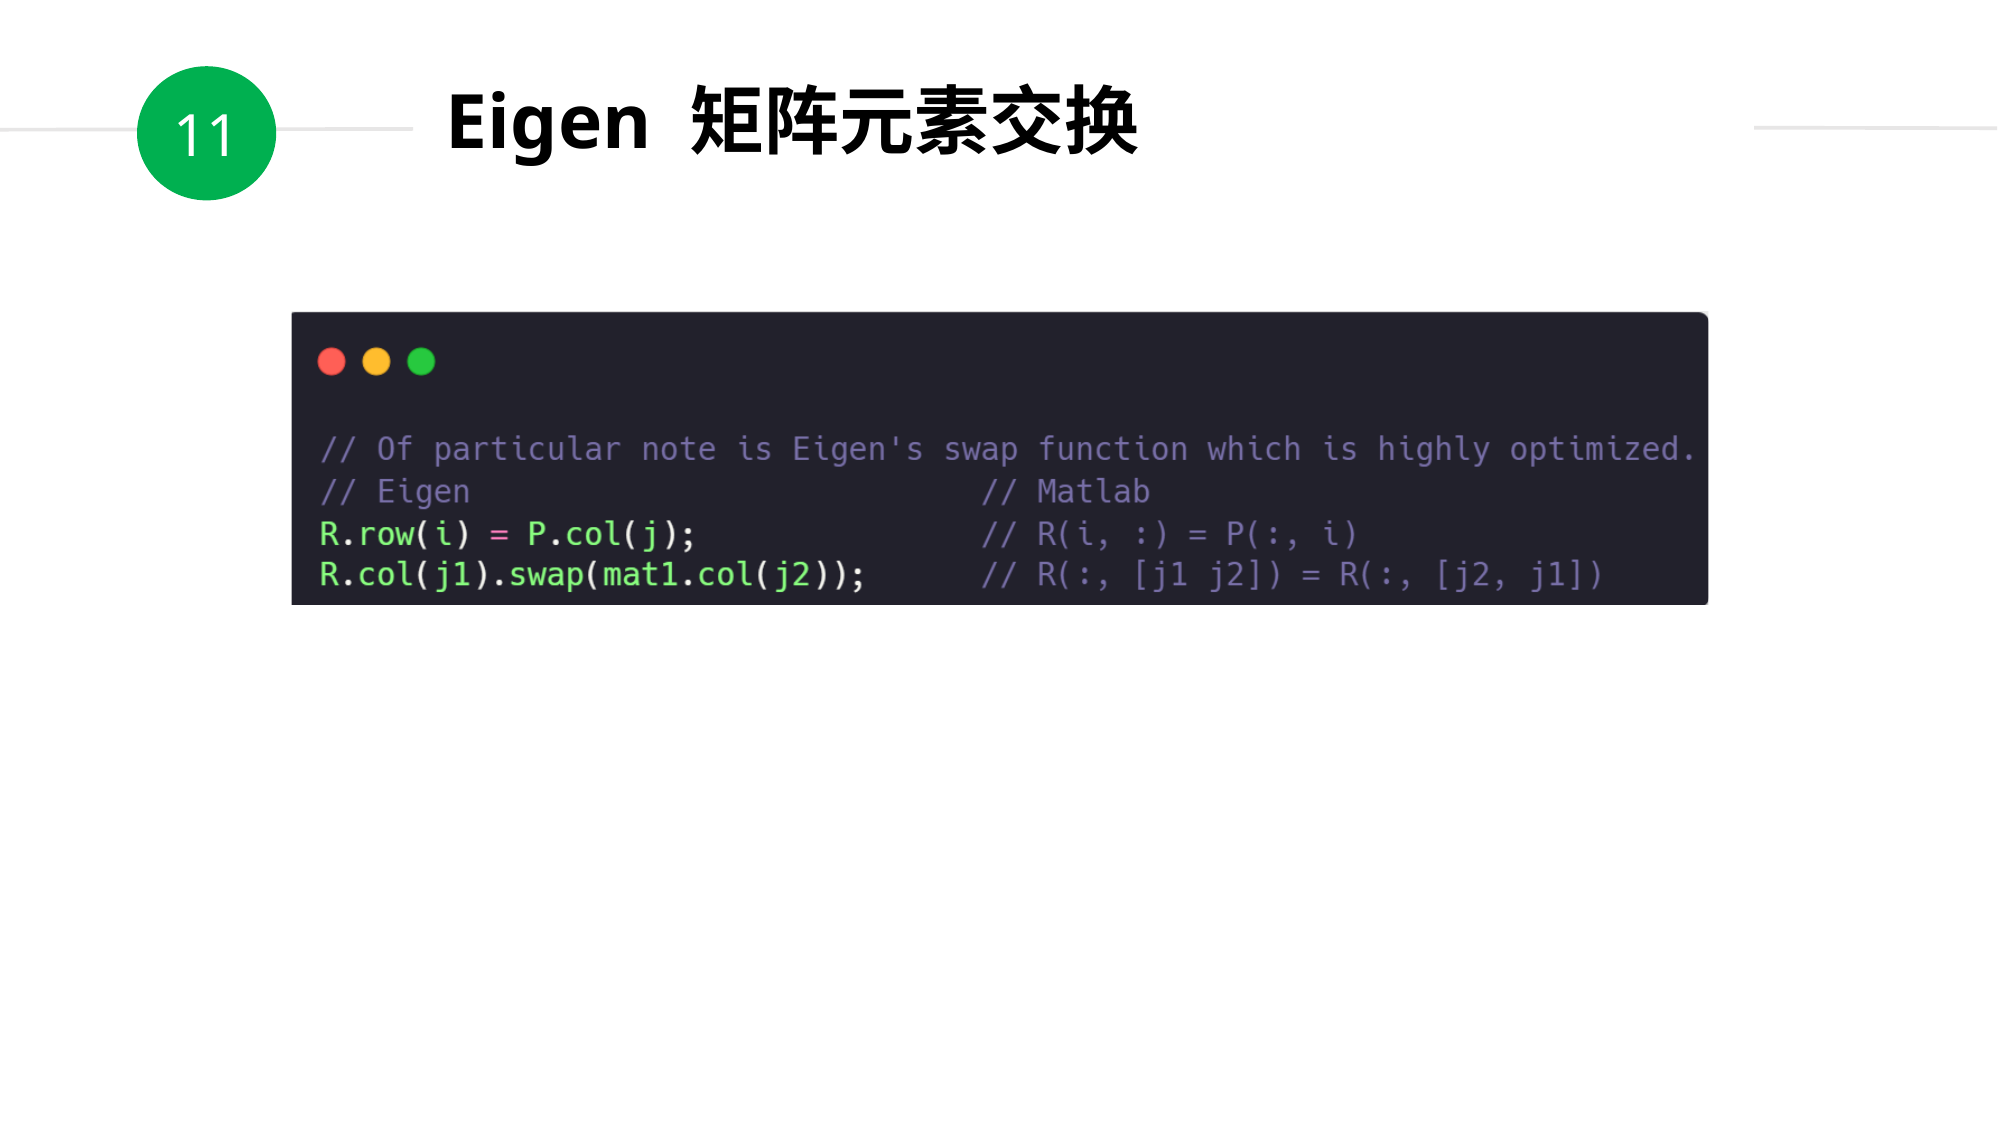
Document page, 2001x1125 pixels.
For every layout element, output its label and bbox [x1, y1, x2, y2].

text_box [0, 66, 1998, 201]
picture [291, 311, 1709, 605]
